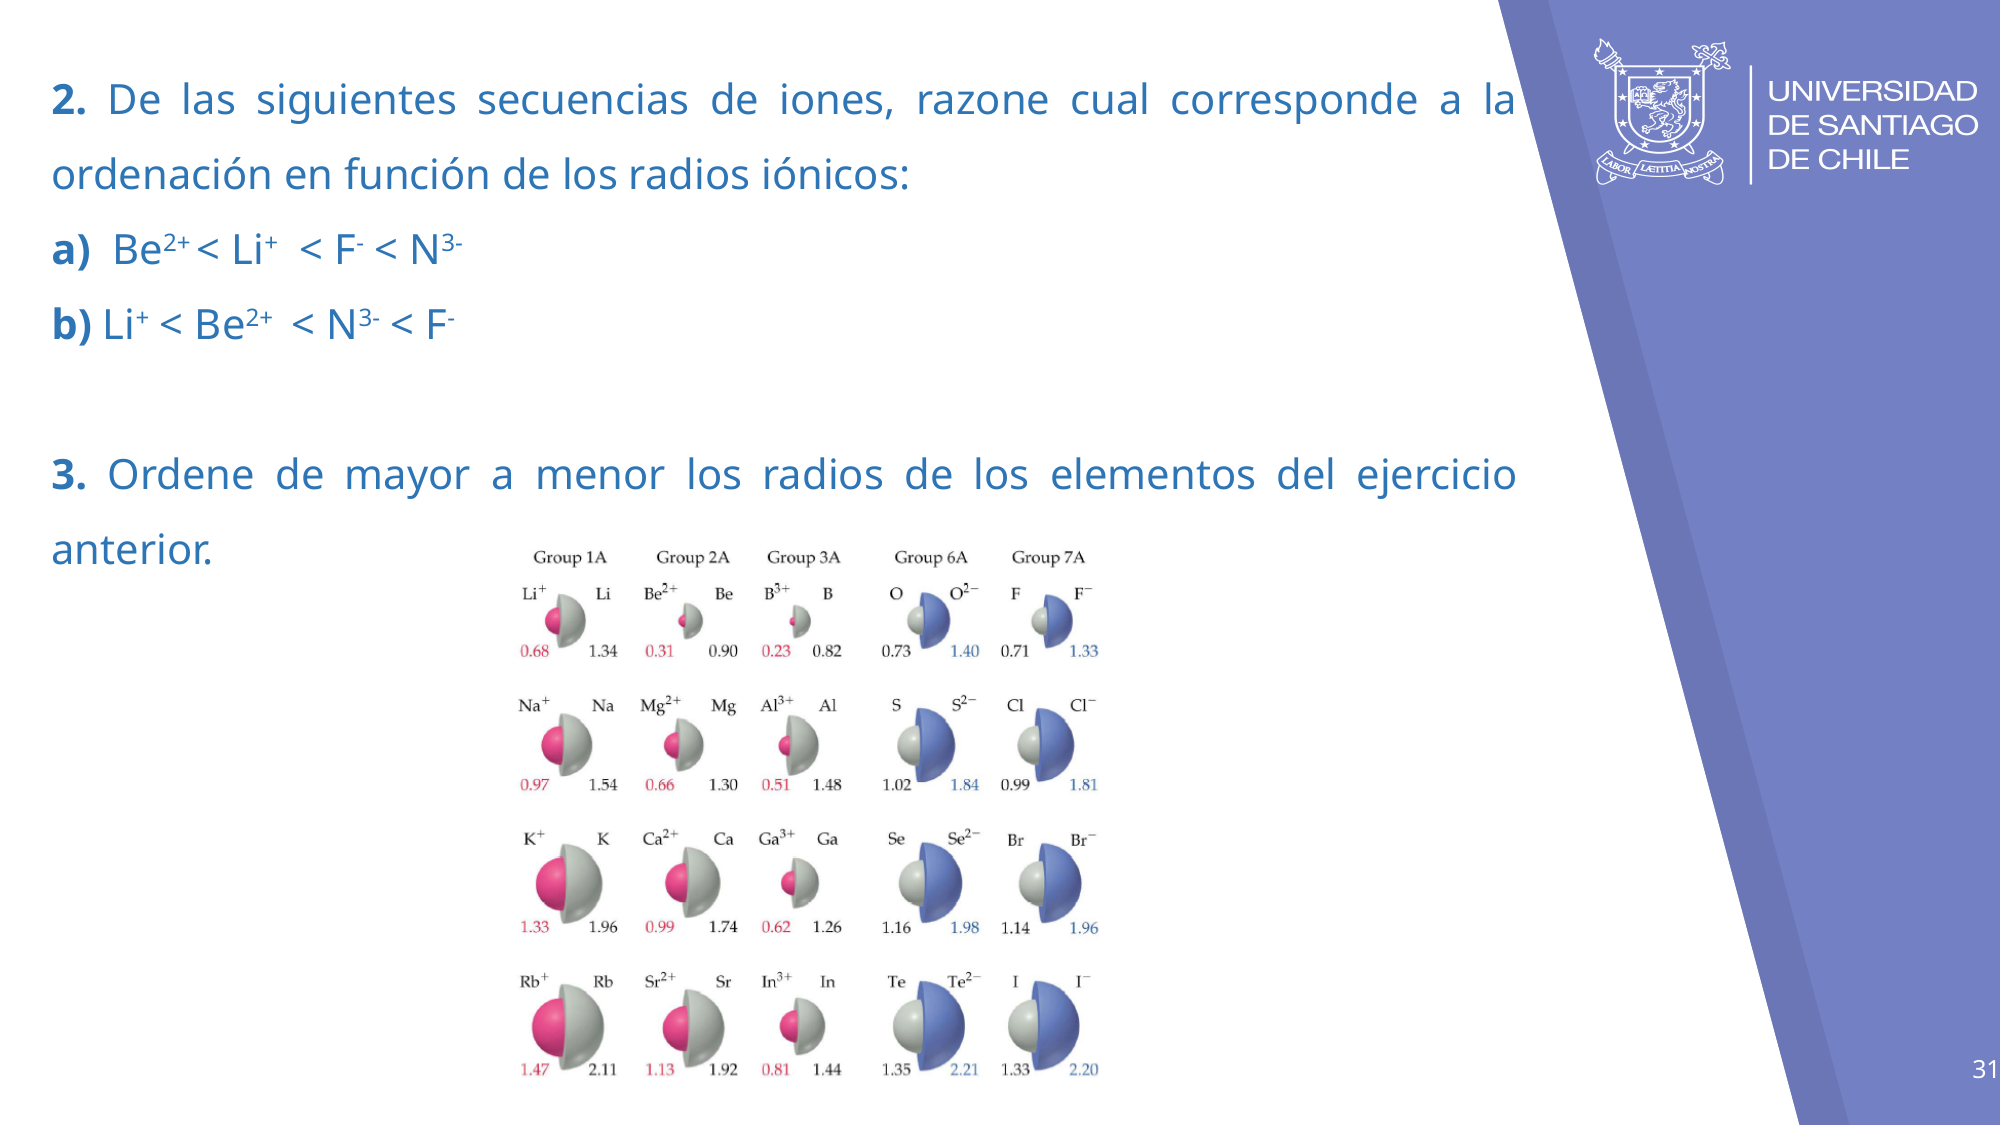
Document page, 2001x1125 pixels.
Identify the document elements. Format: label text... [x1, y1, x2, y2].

text_box [100, 51, 151, 102]
picture [466, 545, 1158, 1085]
picture [1573, 25, 2000, 200]
text_box 2. De las siguientes secuencias de iones, razone cual corresponde a la ordenación en función de los radios iónicos: a) Be2+ < Li+ < F- < N3- b) Li+ < Be2+ < N3- < F- 3. Ordene de mayor a menor los radios de los elementos del ejercicio anterior. [36, 40, 1534, 580]
slide_number 31 [1868, 1038, 2000, 1125]
